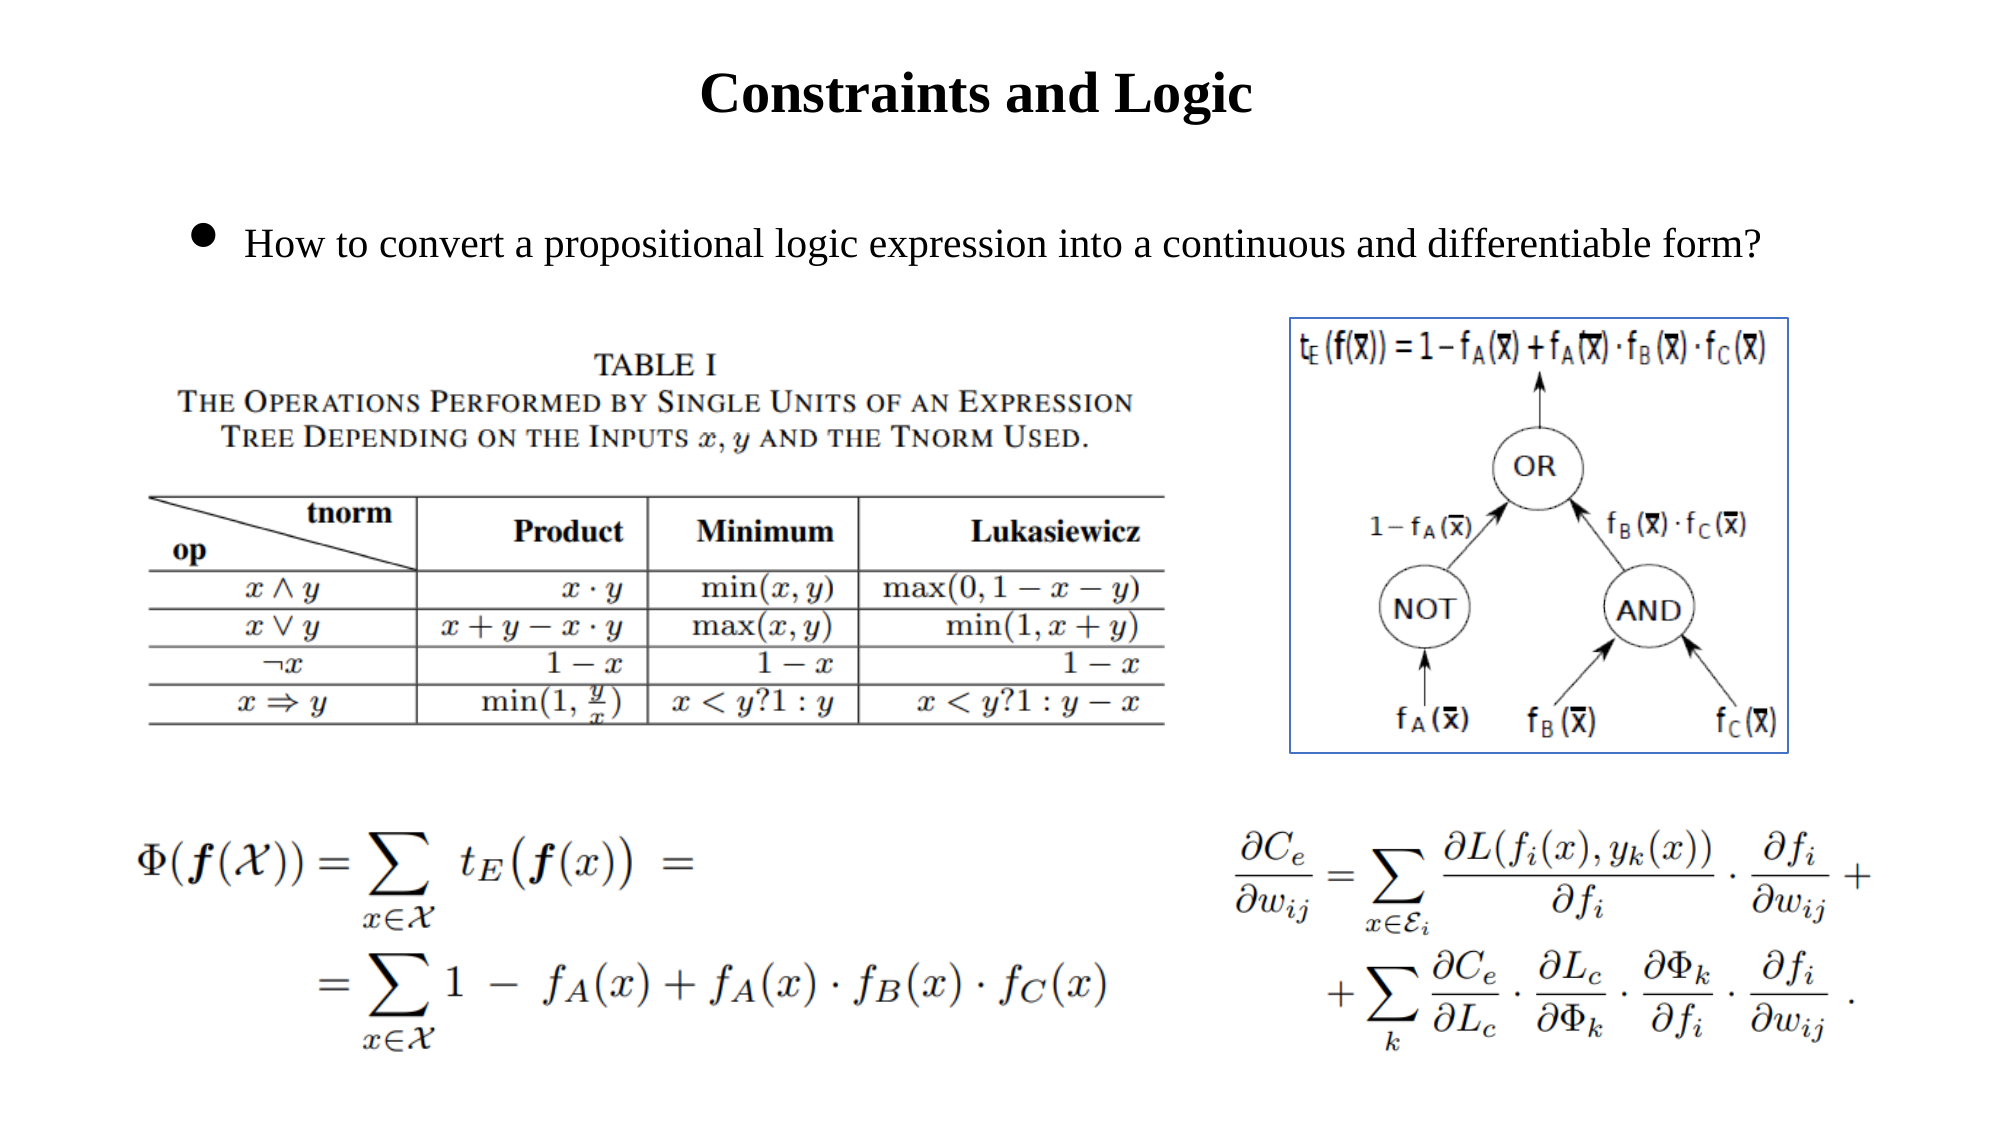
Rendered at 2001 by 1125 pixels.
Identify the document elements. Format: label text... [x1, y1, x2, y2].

picture [1290, 318, 1787, 753]
text_box How to convert a propositional logic expression into a continuous and differentiable form? [173, 208, 1874, 273]
picture [126, 821, 1118, 1059]
text_box Constraints and Logic [622, 47, 1331, 132]
picture [1233, 816, 1874, 1059]
picture [120, 345, 1185, 743]
